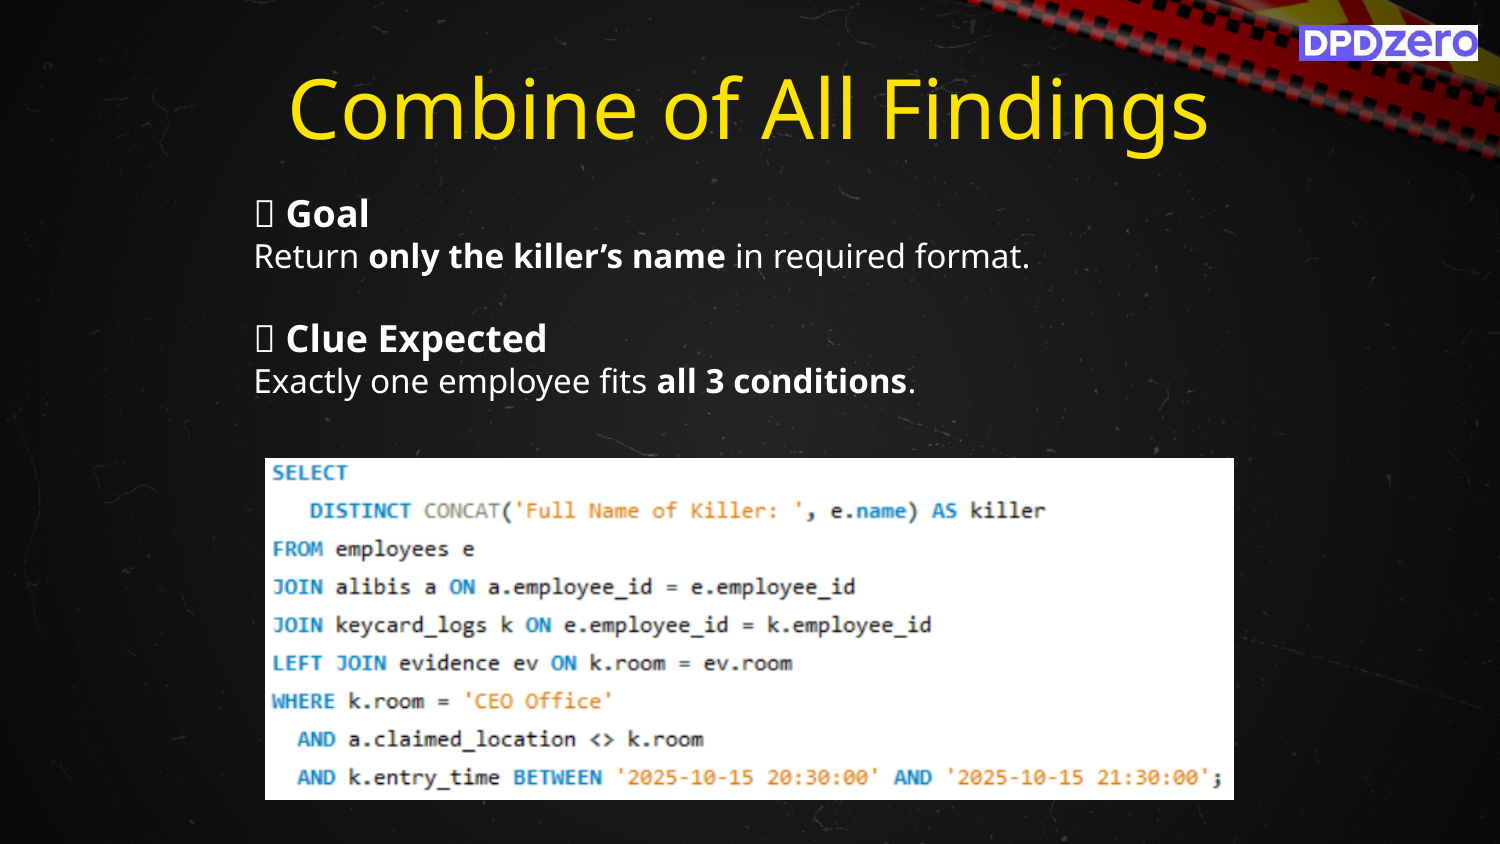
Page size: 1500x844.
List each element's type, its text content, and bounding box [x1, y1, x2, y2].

picture [265, 457, 1234, 800]
text_box 🎯 Goal Return only the killer’s name in required format. 🧩 Clue Expected Exactly one employee fits all 3 conditions. [238, 182, 1262, 408]
title Combine of All Findings [217, 60, 1282, 169]
picture [815, 0, 1500, 209]
